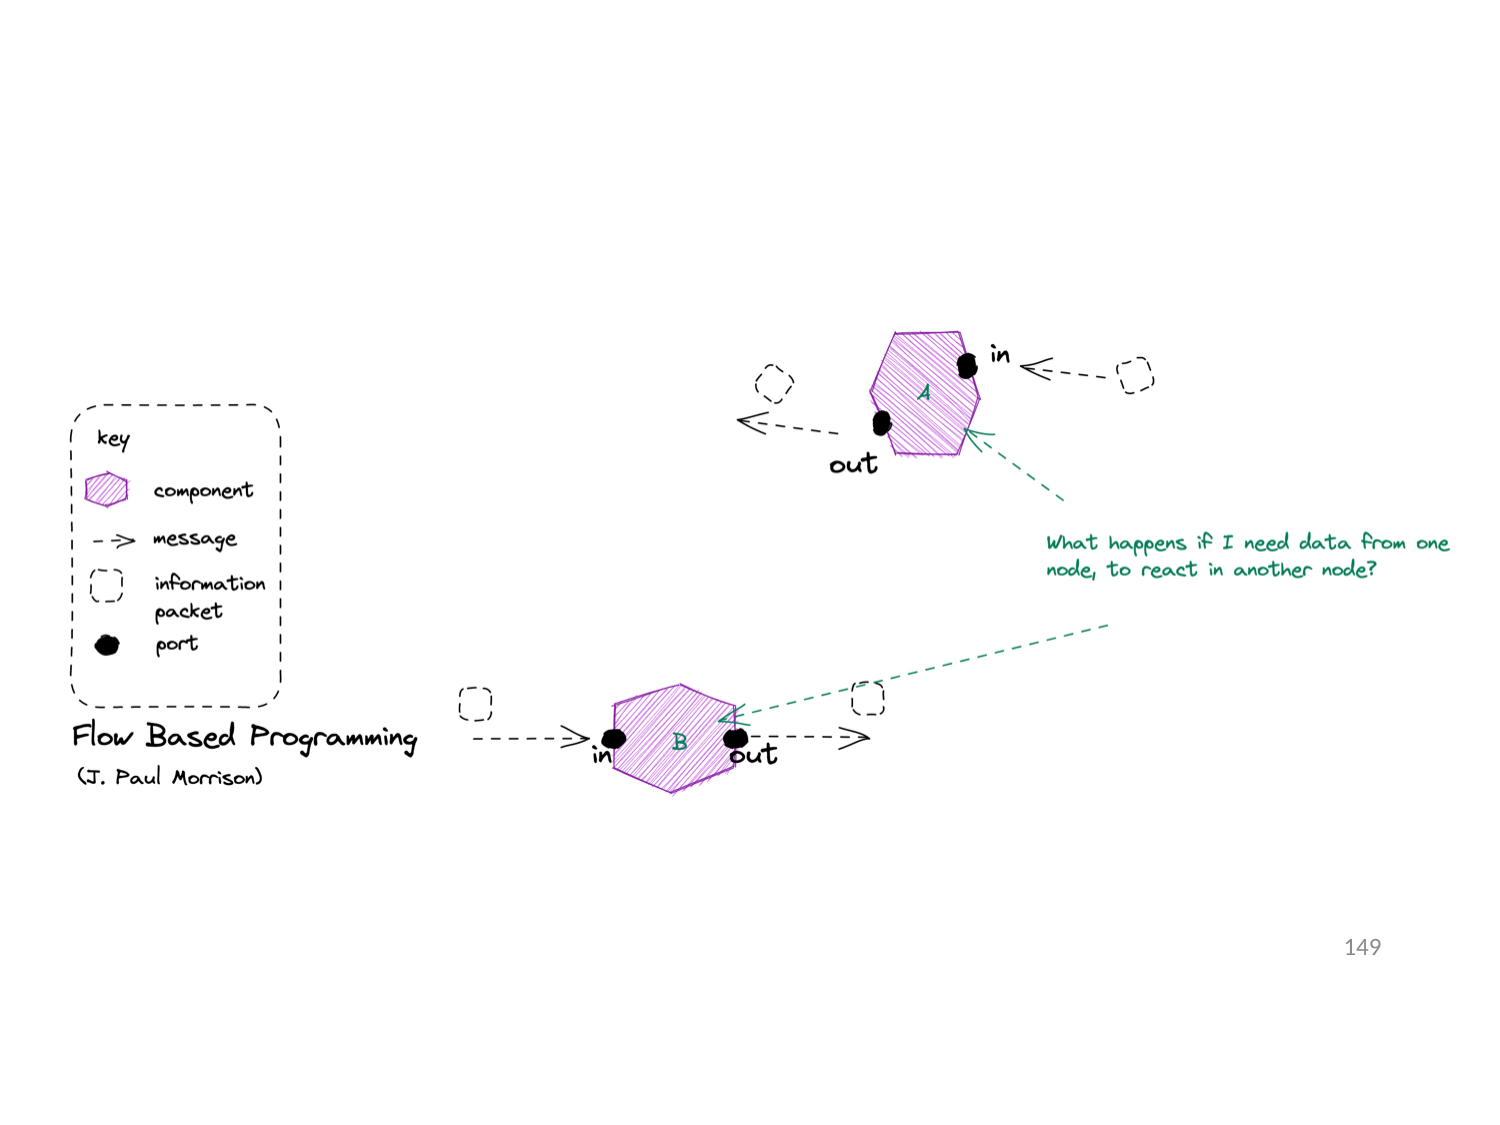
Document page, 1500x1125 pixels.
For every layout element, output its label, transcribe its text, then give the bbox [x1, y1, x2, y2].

slide_number 149 [1059, 922, 1397, 968]
picture [60, 321, 1460, 804]
